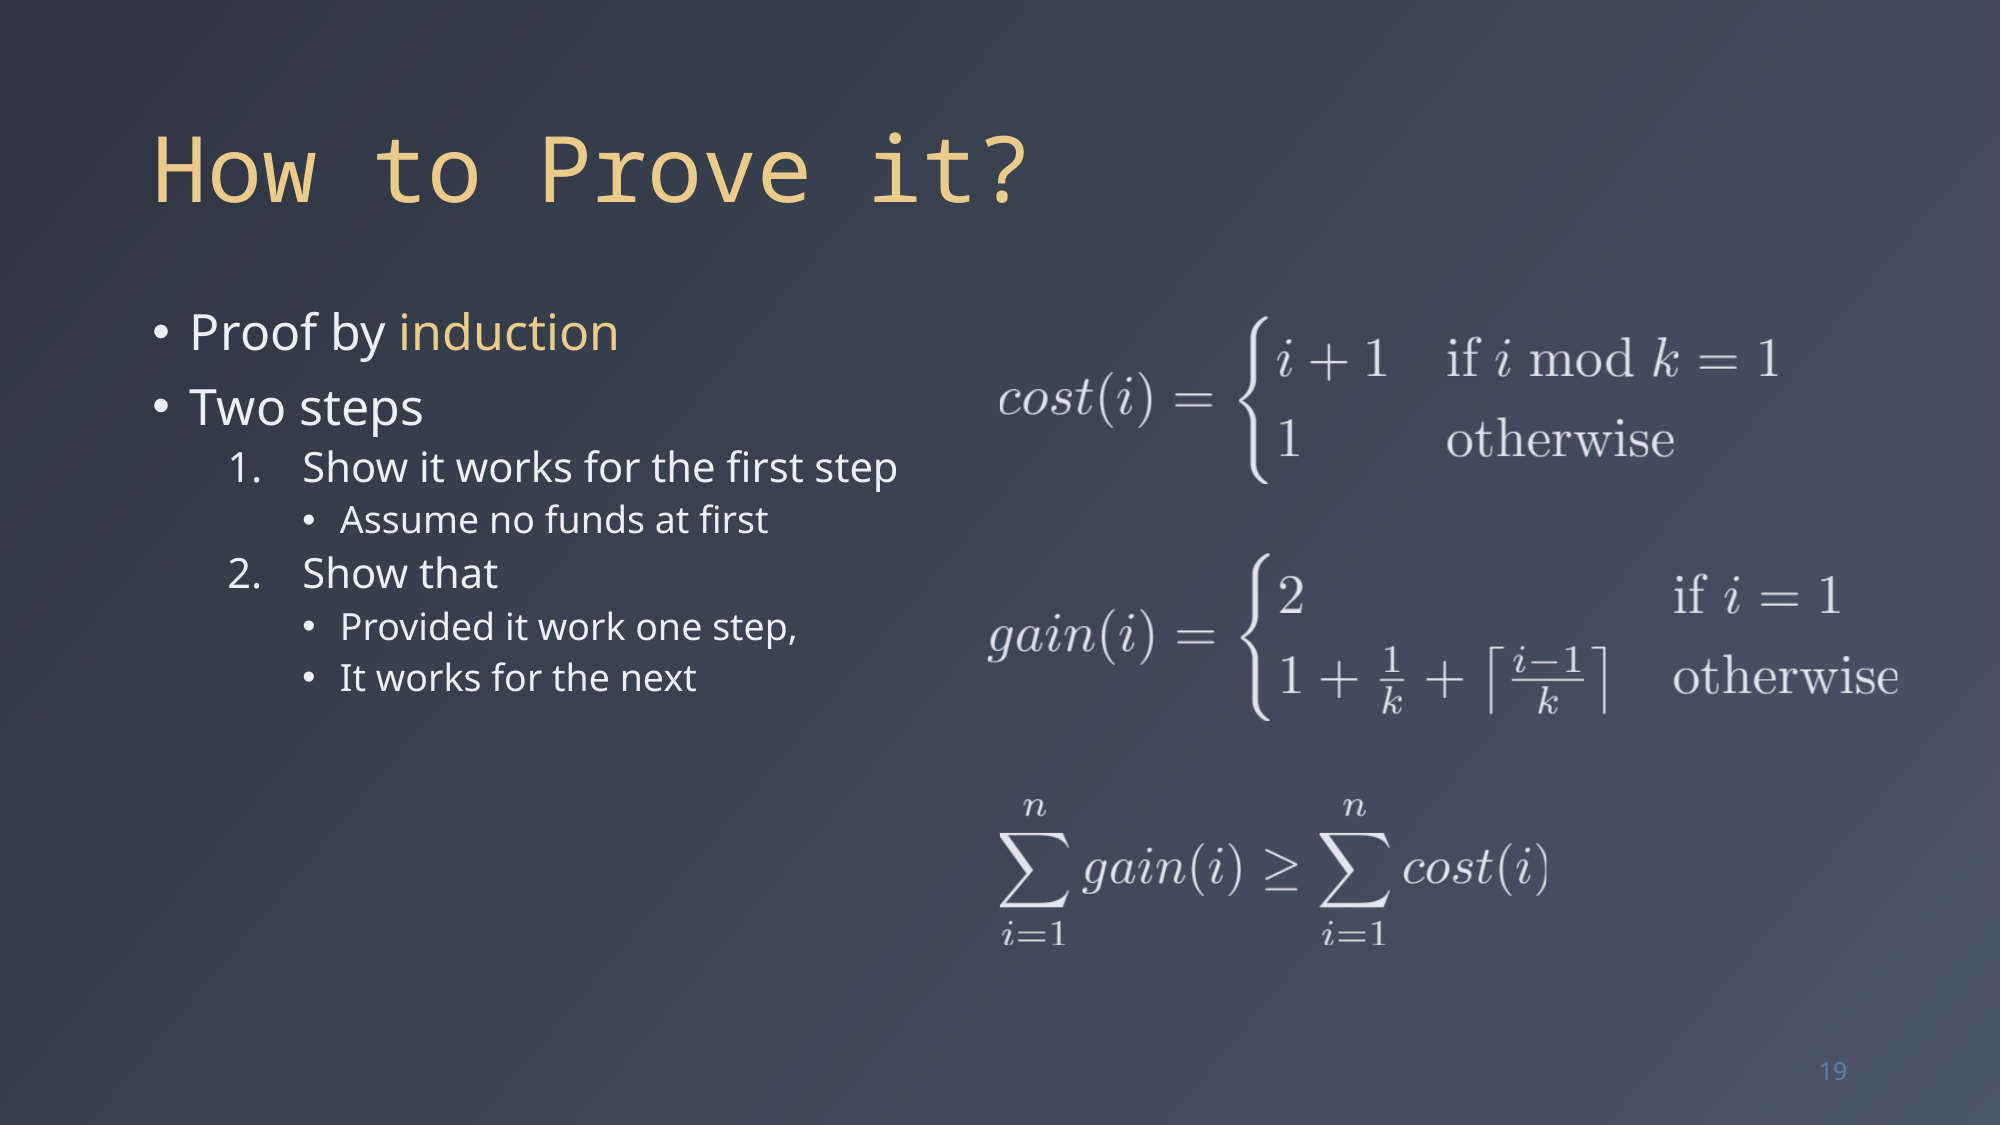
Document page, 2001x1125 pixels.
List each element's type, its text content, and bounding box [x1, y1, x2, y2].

slide_number 19 [1738, 1042, 1863, 1103]
picture [999, 315, 1778, 484]
picture [999, 799, 1547, 945]
picture [987, 552, 1898, 721]
title How to Prove it? [137, 26, 1863, 230]
list Proof by induction Two steps Show it works for the first step Assume no funds at first Show that Provided it work one step, It works for the next [137, 299, 988, 1014]
